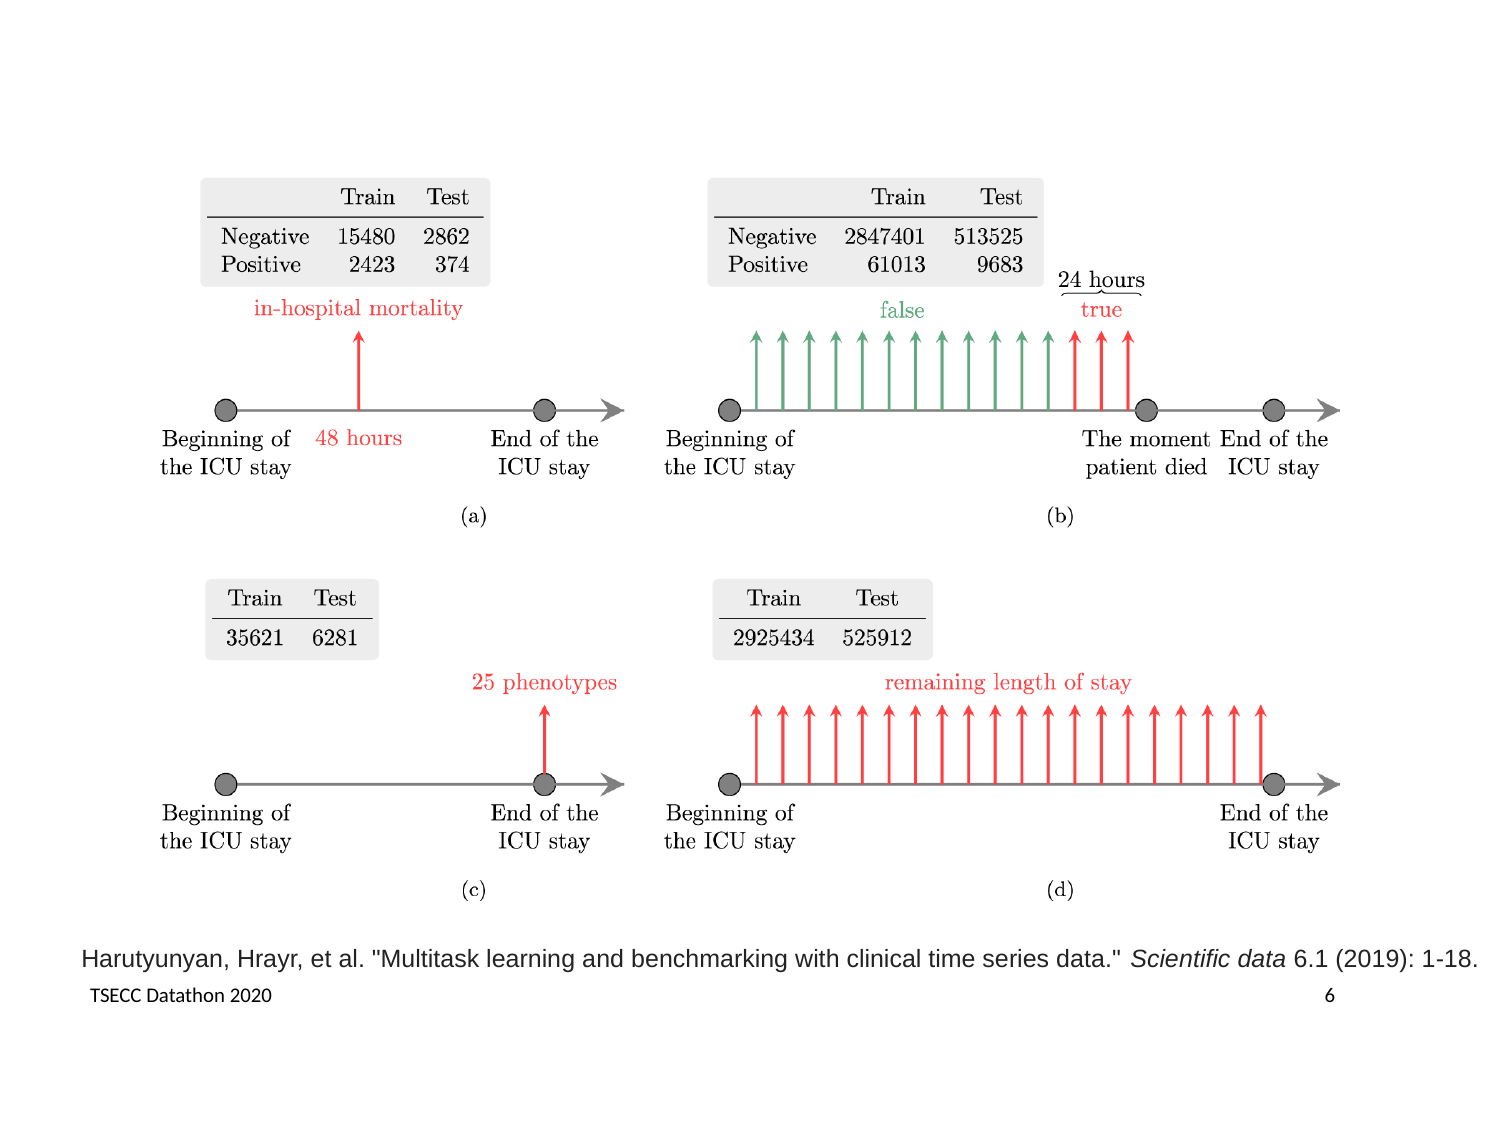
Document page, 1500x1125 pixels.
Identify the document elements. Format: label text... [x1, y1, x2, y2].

picture [2, 0, 1499, 1125]
footer TSECC Datathon 2020 [75, 981, 1058, 1025]
slide_number 6 [1281, 981, 1350, 1025]
text_box Harutyunyan, Hrayr, et al. "Multitask learning and benchmarking with clinical time series data." Scientific data 6.1 (2019): 1-18. [66, 935, 1500, 981]
